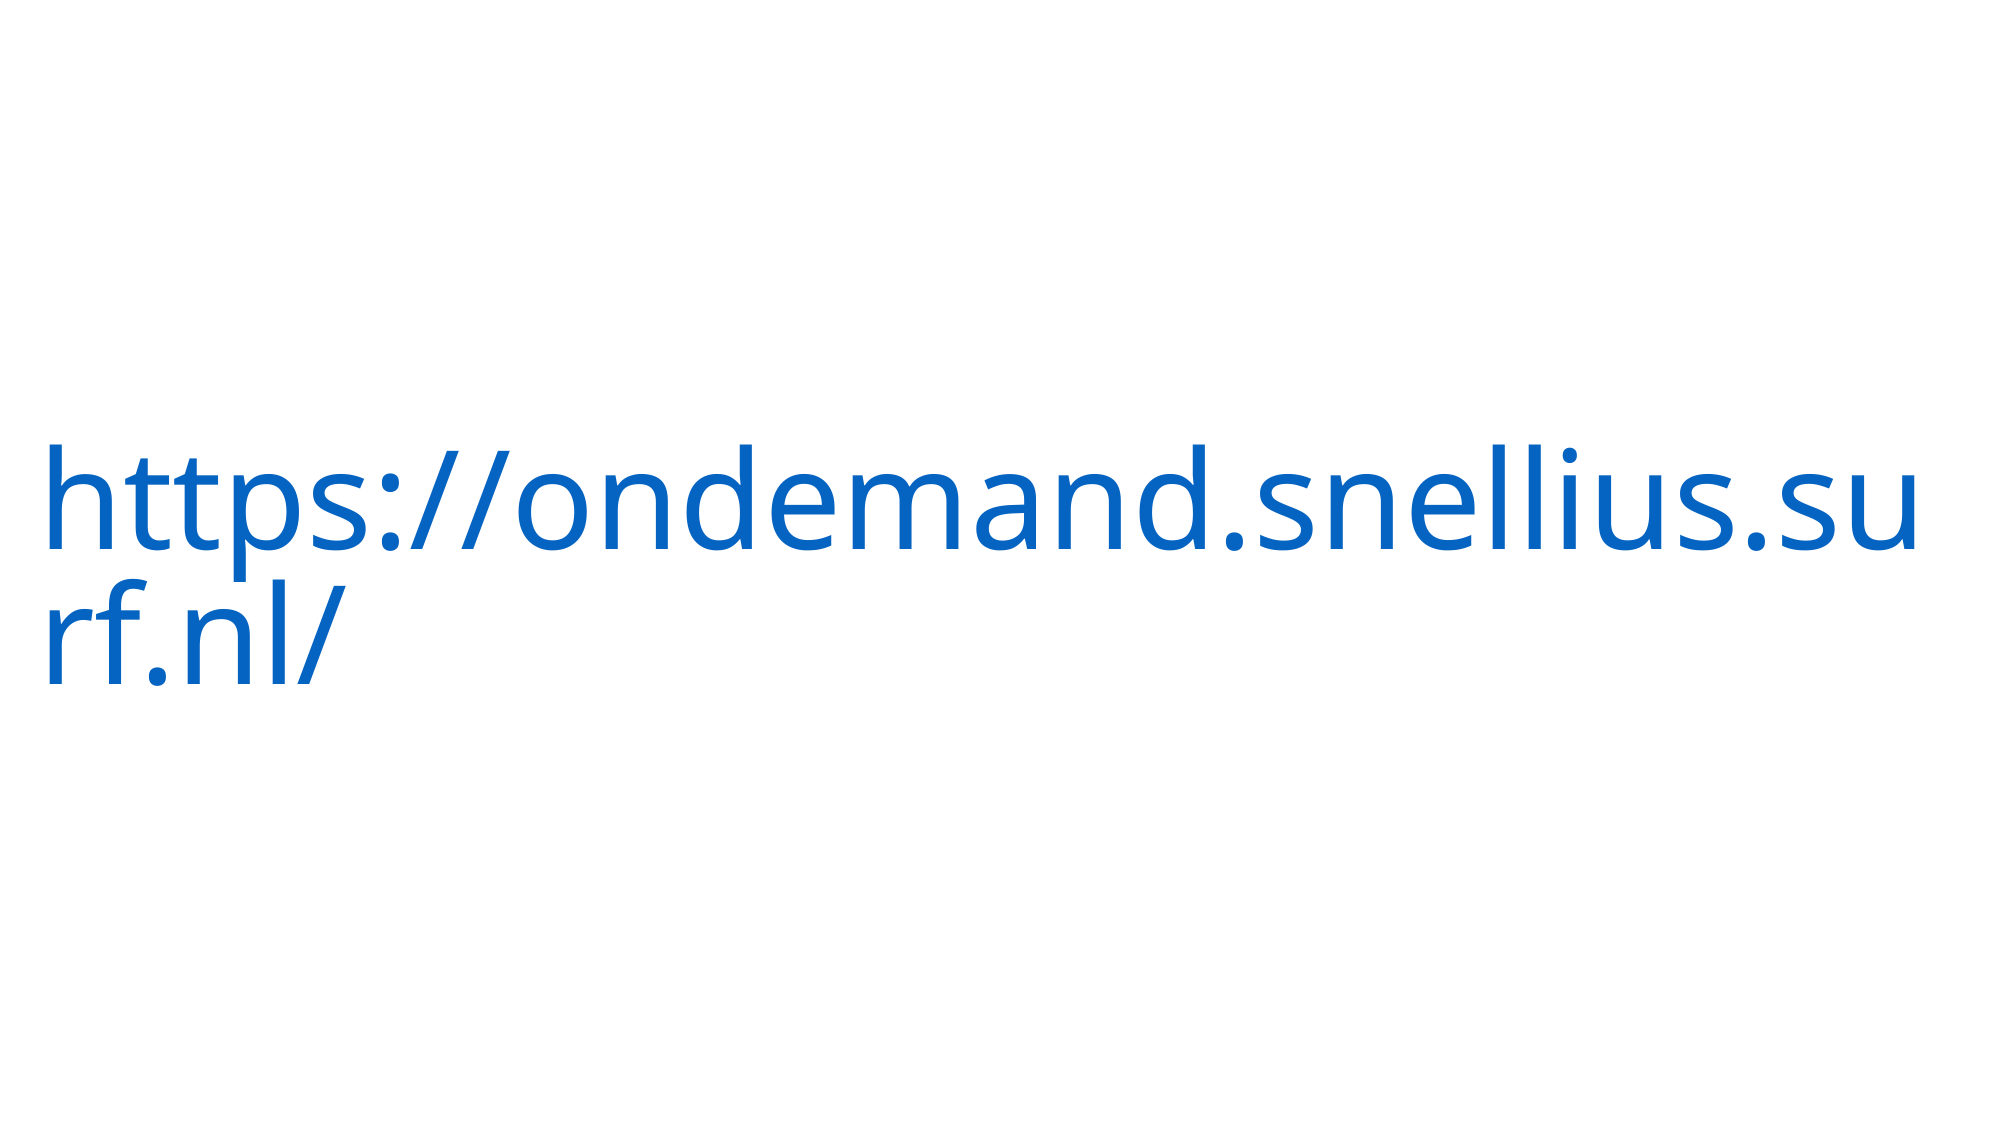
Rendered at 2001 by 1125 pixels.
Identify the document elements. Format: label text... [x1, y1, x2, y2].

title https://ondemand.snellius.surf.nl/ [23, 289, 1977, 709]
